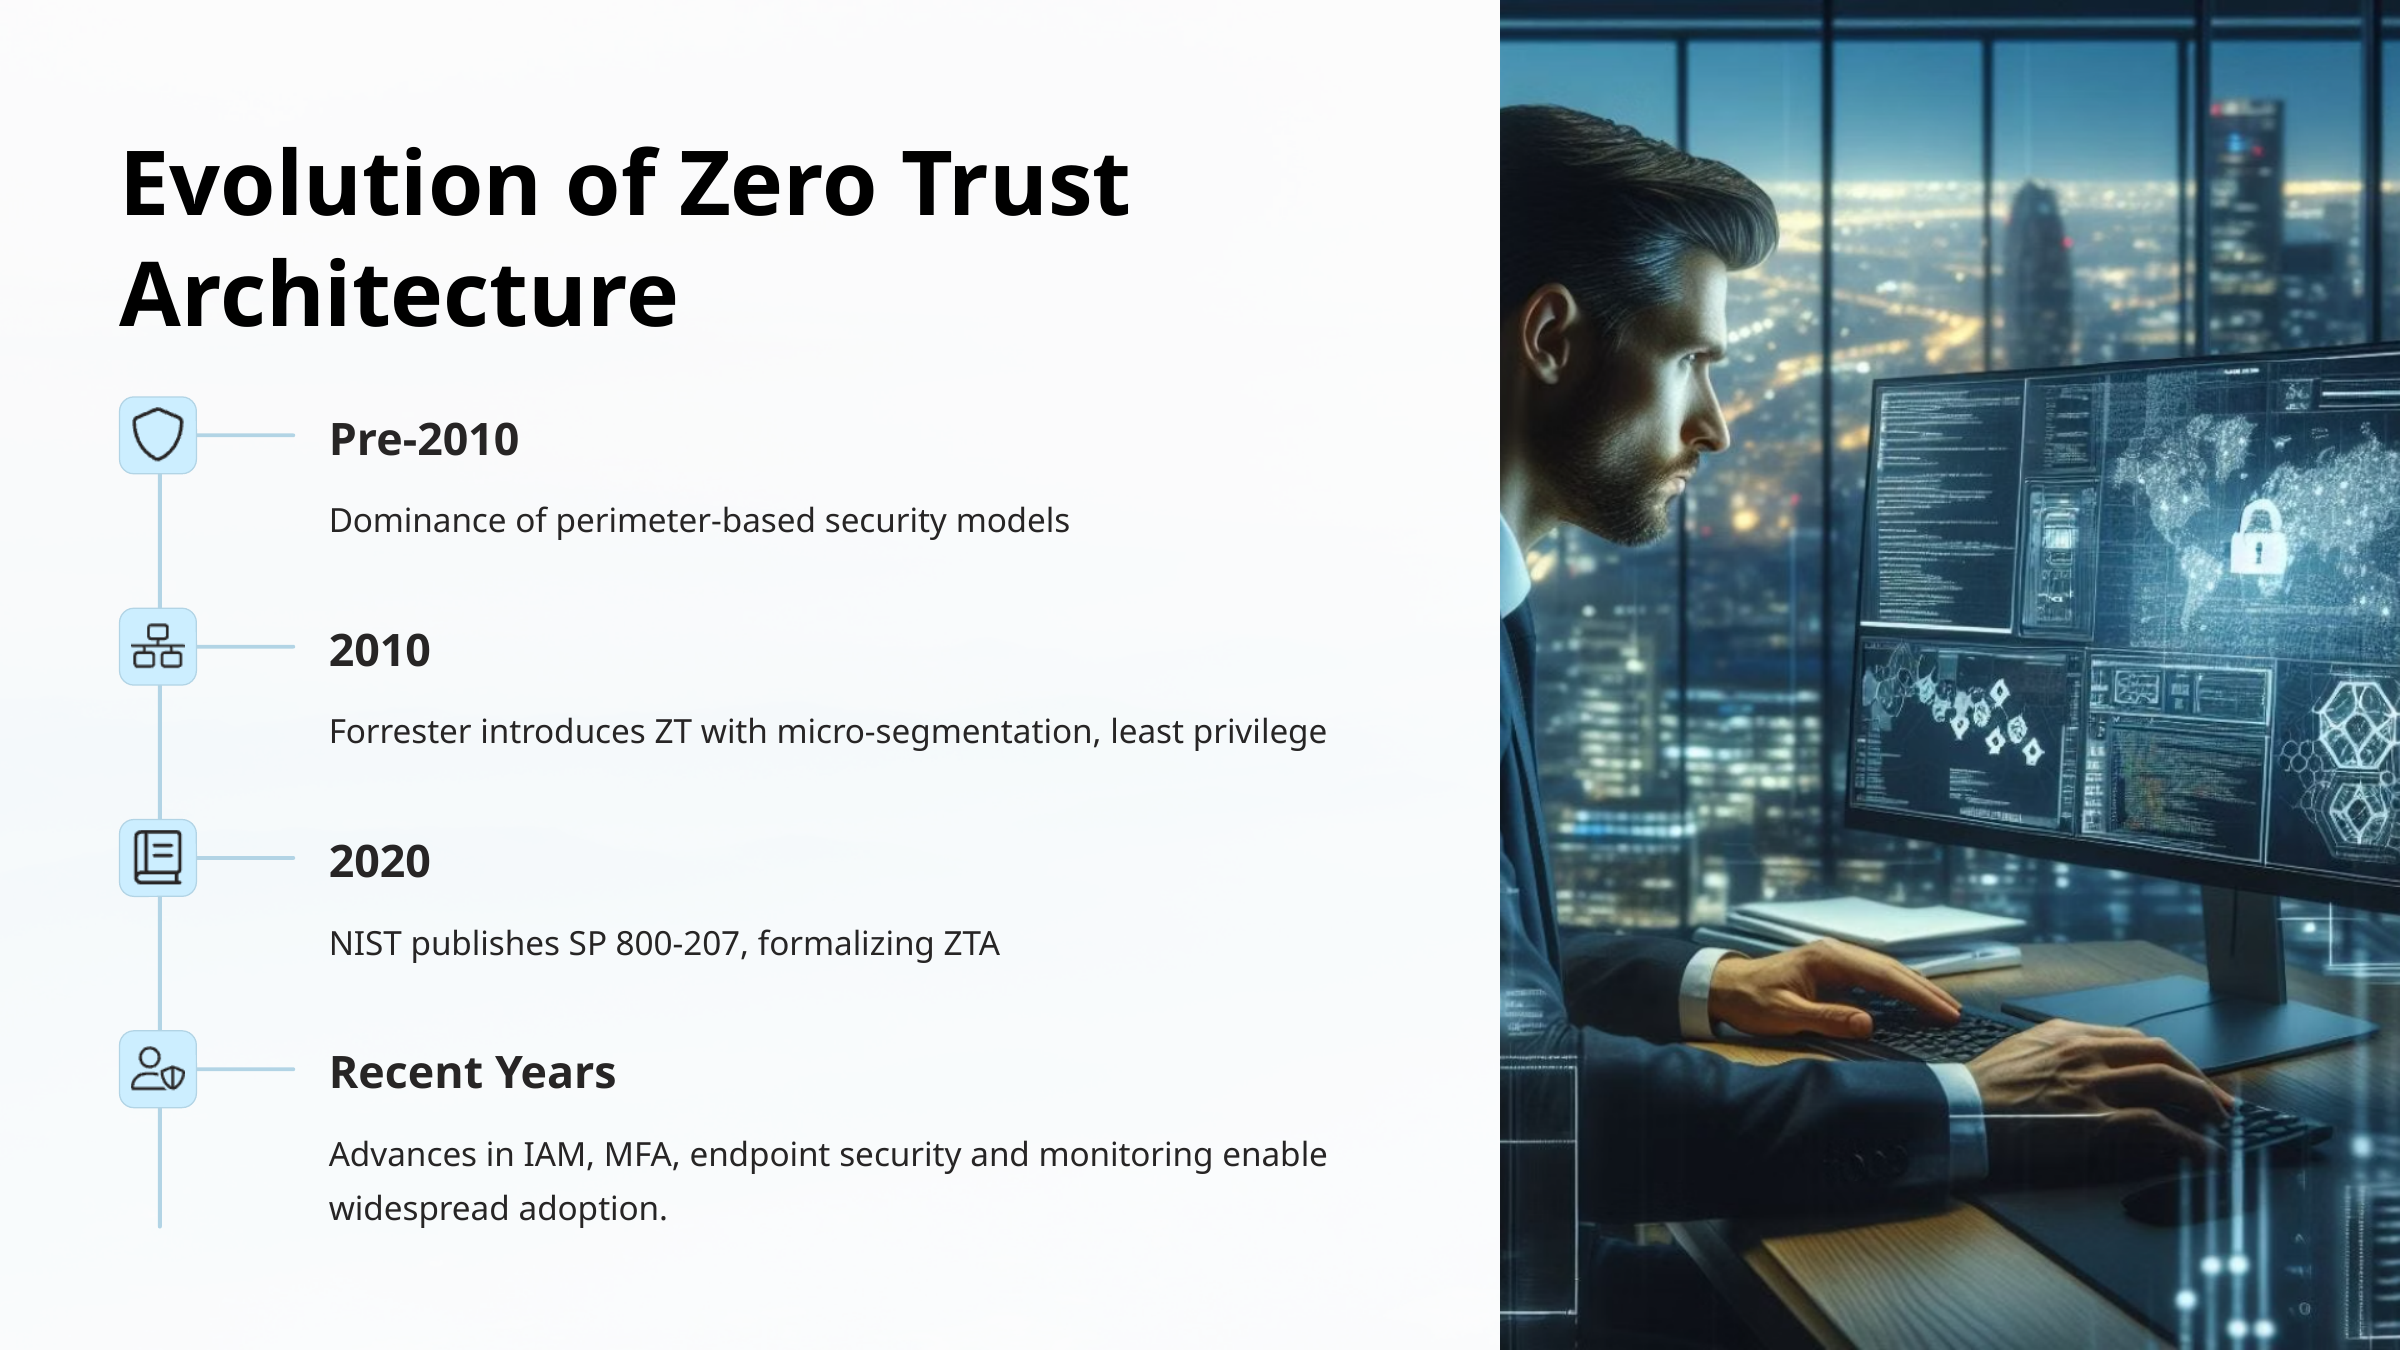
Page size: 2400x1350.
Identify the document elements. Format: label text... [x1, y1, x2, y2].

text_box [157, 897, 162, 1030]
text_box 2020 [328, 831, 778, 888]
text_box [197, 433, 296, 438]
picture [131, 1035, 185, 1103]
text_box Pre-2010 [328, 408, 778, 465]
text_box NIST publishes SP 800-207, formalizing ZTA [328, 907, 1381, 963]
text_box [197, 856, 296, 860]
text_box [119, 608, 197, 686]
text_box [119, 1030, 197, 1108]
text_box Recent Years [328, 1042, 778, 1099]
text_box [197, 644, 296, 649]
picture [131, 824, 185, 892]
text_box [157, 686, 162, 819]
text_box [157, 474, 162, 608]
text_box [119, 819, 197, 897]
text_box Advances in IAM, MFA, endpoint security and monitoring enable widespread adoption. [328, 1119, 1381, 1229]
text_box Dominance of perimeter-based security models [328, 485, 1381, 540]
picture [131, 401, 185, 469]
text_box [157, 1108, 162, 1229]
text_box 2010 [328, 620, 778, 677]
text_box [119, 396, 197, 474]
text_box Forrester introduces ZT with micro-segmentation, least privilege [328, 696, 1381, 752]
picture [131, 612, 185, 681]
text_box [197, 1067, 296, 1072]
text_box Evolution of Zero Trust Architecture [119, 121, 1381, 346]
picture [1499, 0, 2400, 1350]
